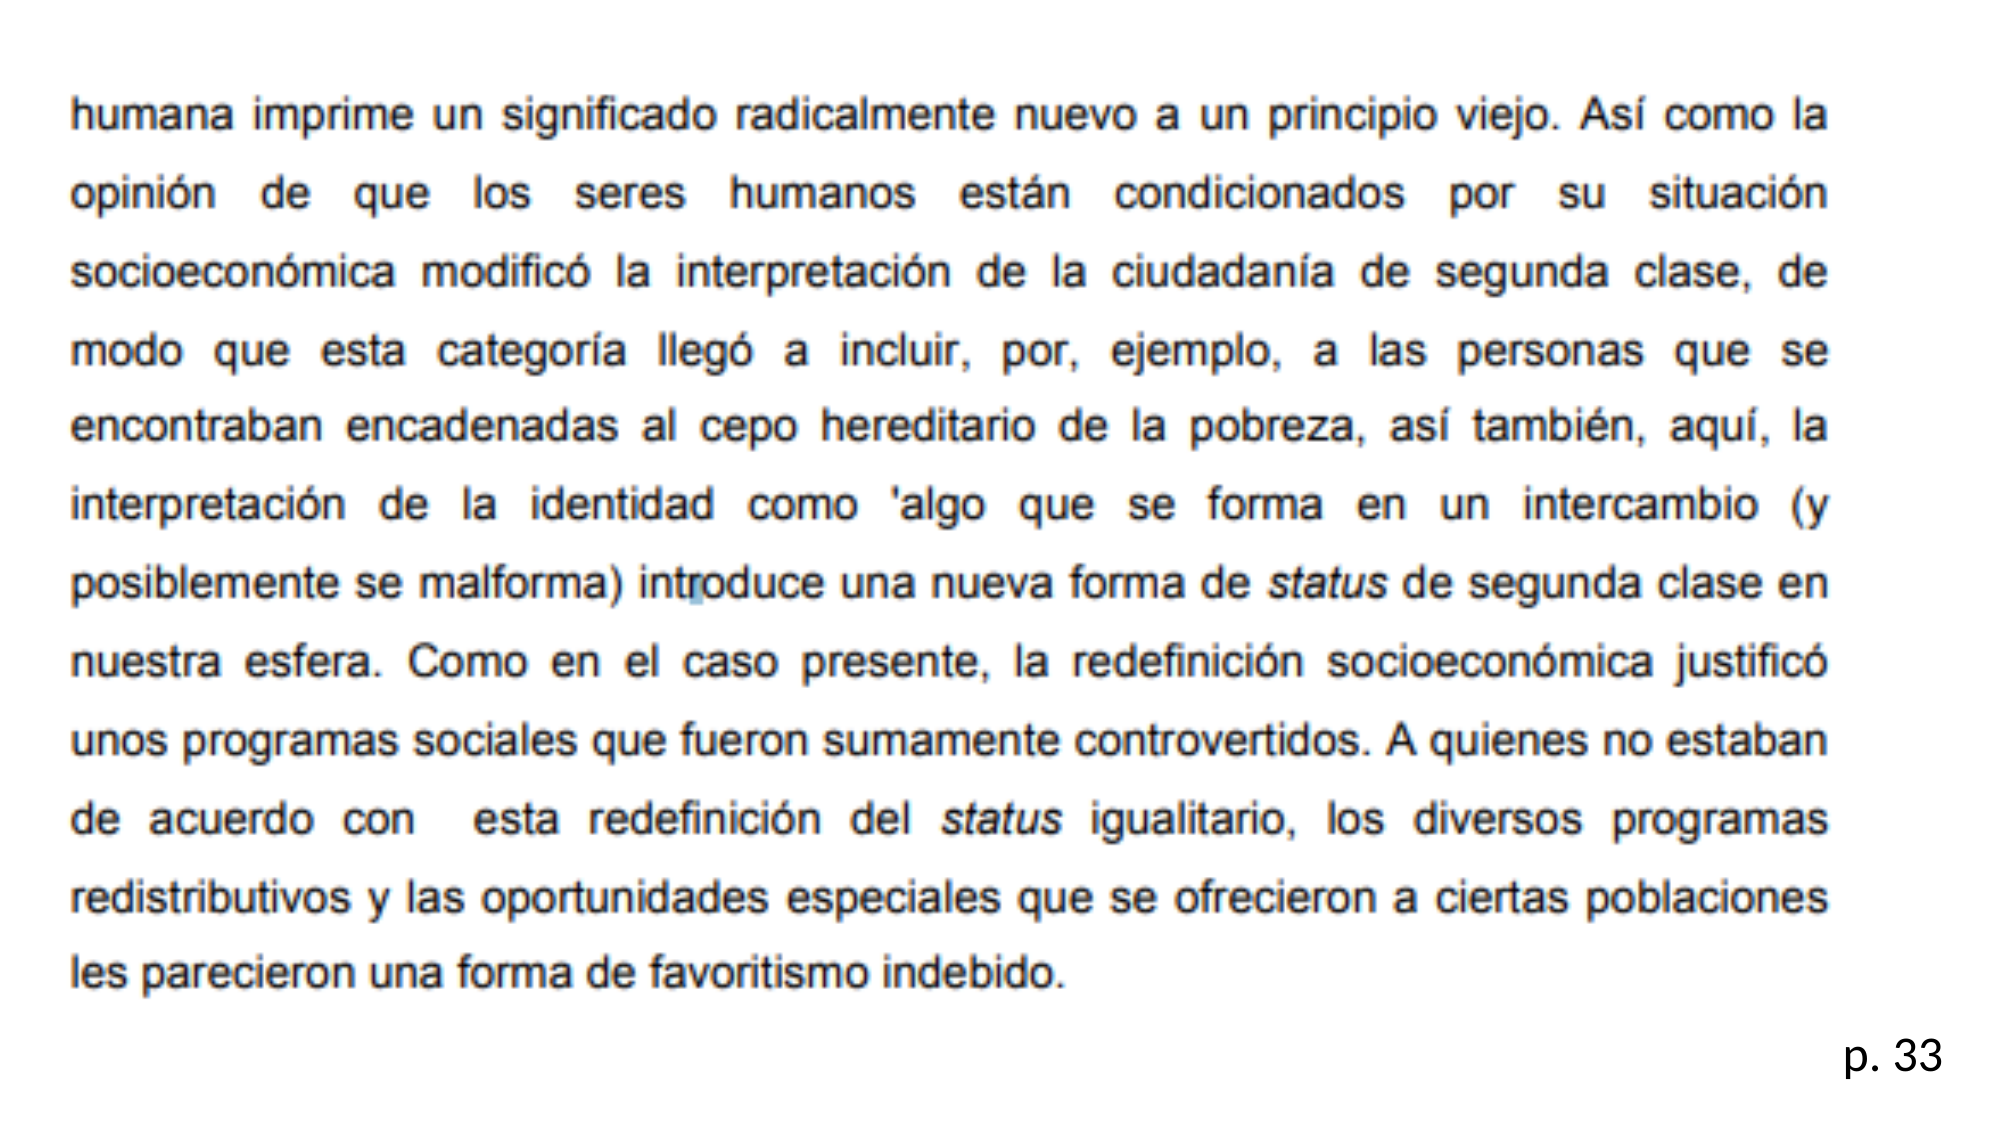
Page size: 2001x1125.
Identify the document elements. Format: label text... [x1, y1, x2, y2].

picture [42, 69, 1886, 1006]
text_box p. 33 [1827, 1014, 1971, 1089]
